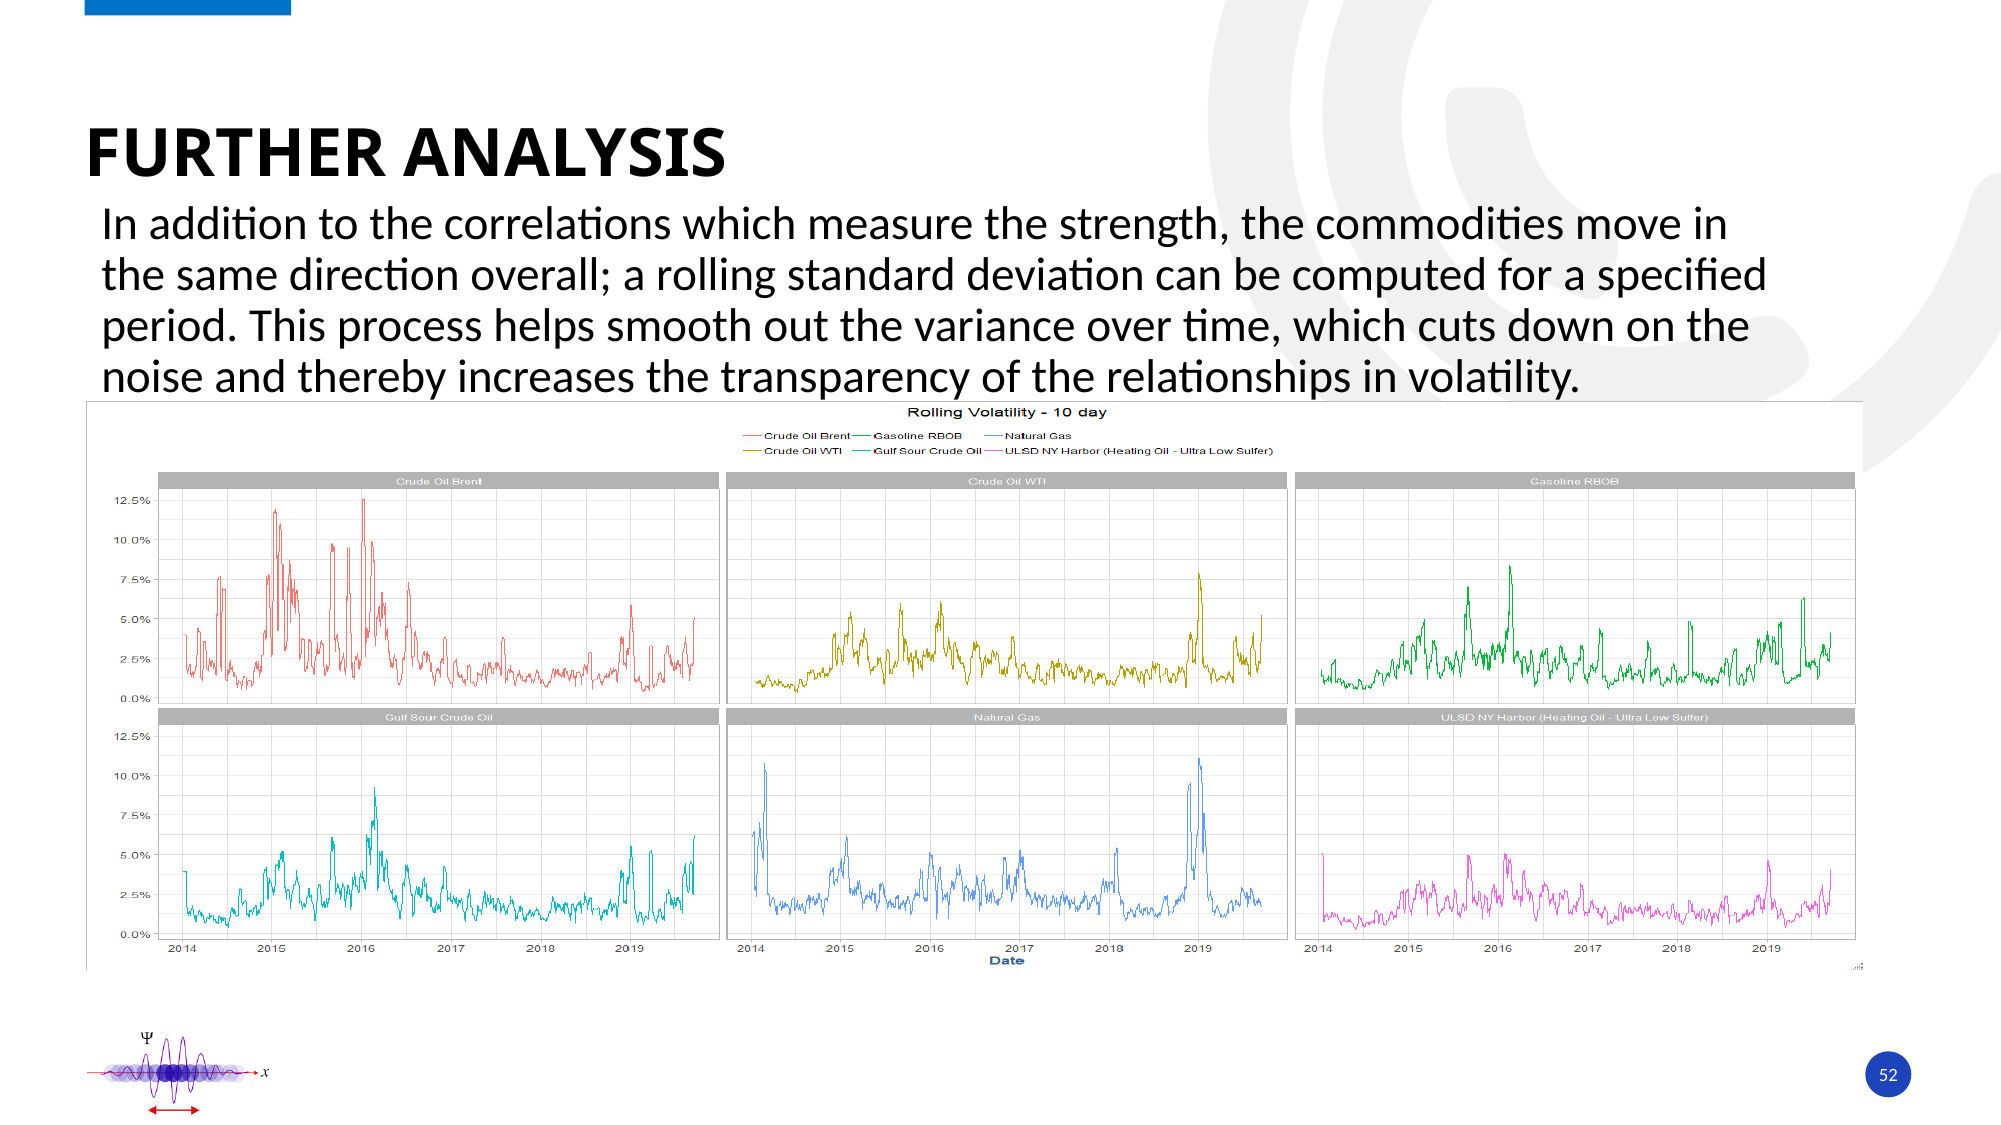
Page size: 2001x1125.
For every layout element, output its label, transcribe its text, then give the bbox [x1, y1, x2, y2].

picture [87, 1026, 269, 1116]
title Further analysis [84, 40, 1914, 192]
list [86, 401, 1863, 970]
slide_number 52 [1864, 1059, 1913, 1090]
list In addition to the correlations which measure the strength, the commodities move in the same direction overall; a rolling standard deviation can be computed for a specified period. This process helps smooth out the variance over time, which cuts down on the noise and thereby increases the transparency of the relationships in volatility. [86, 192, 1808, 401]
